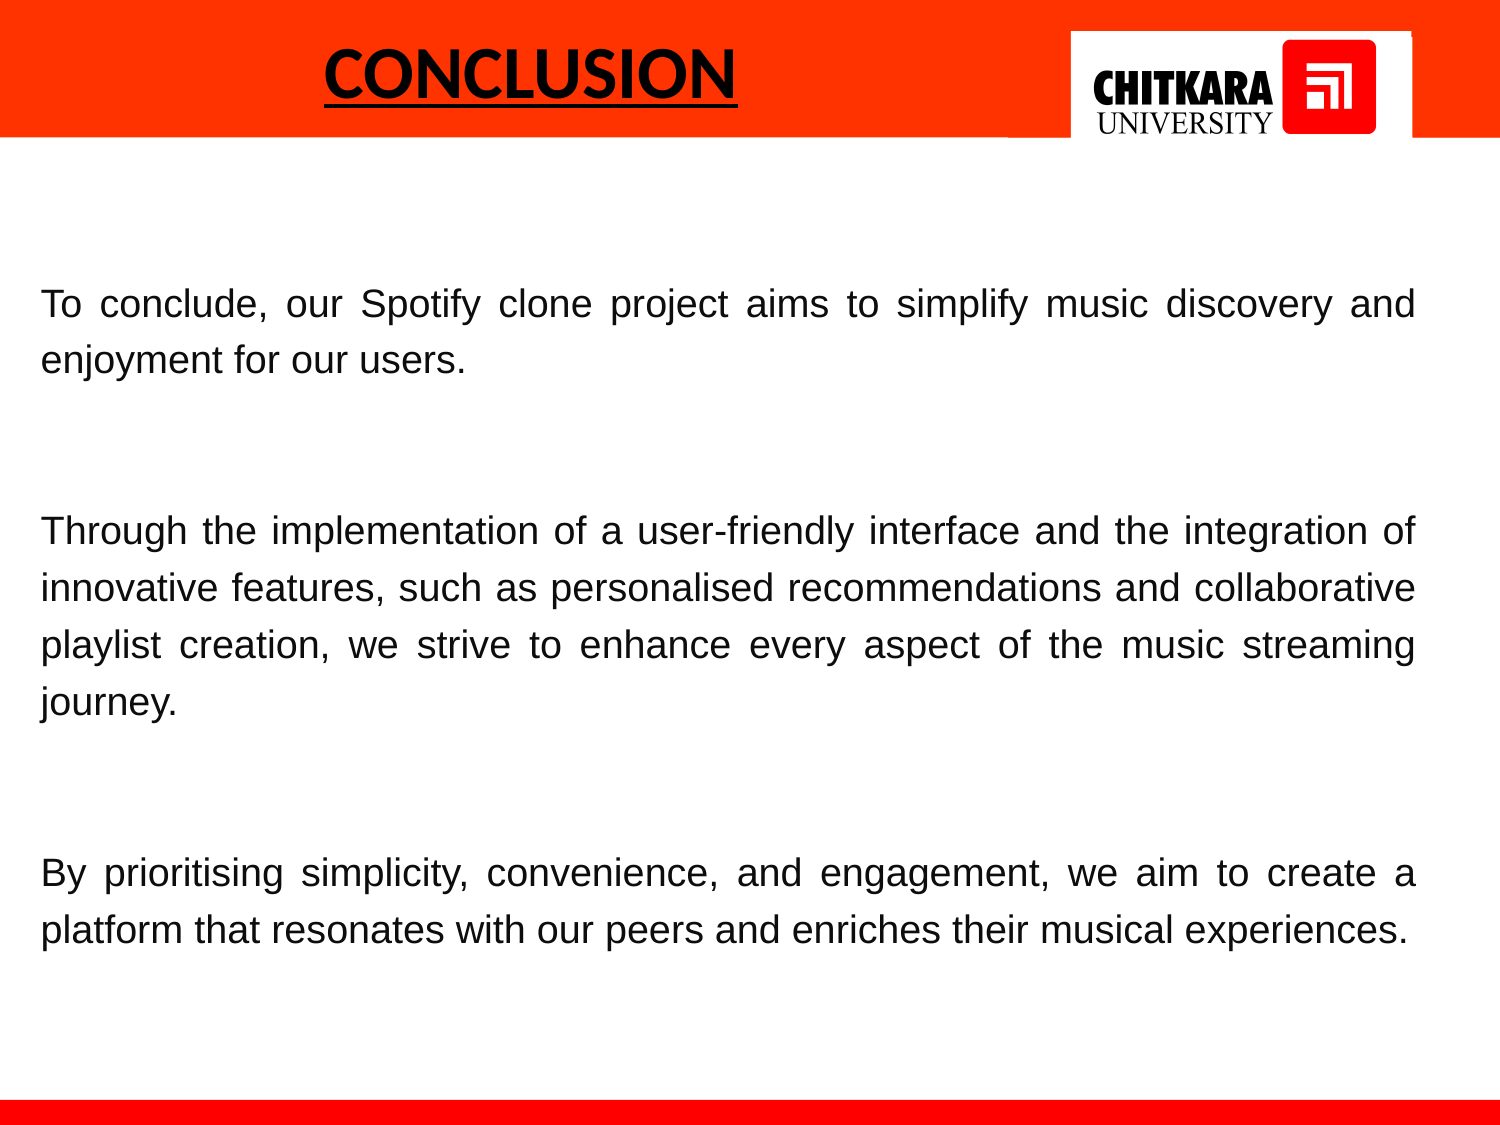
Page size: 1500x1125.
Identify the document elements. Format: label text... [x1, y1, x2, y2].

picture [1074, 37, 1391, 138]
title CONCLUSION [0, 0, 1063, 138]
list To conclude, our Spotify clone project aims to simplify music discovery and enjoyment for our users. Through the implementation of a user-friendly interface and the integration of innovative features, such as personalised recommendations and collaborative playlist creation, we strive to enhance every aspect of the music streaming journey. By prioritising simplicity, convenience, and engagement, we aim to create a platform that resonates with our peers and enriches their musical experiences. [32, 211, 1426, 1008]
